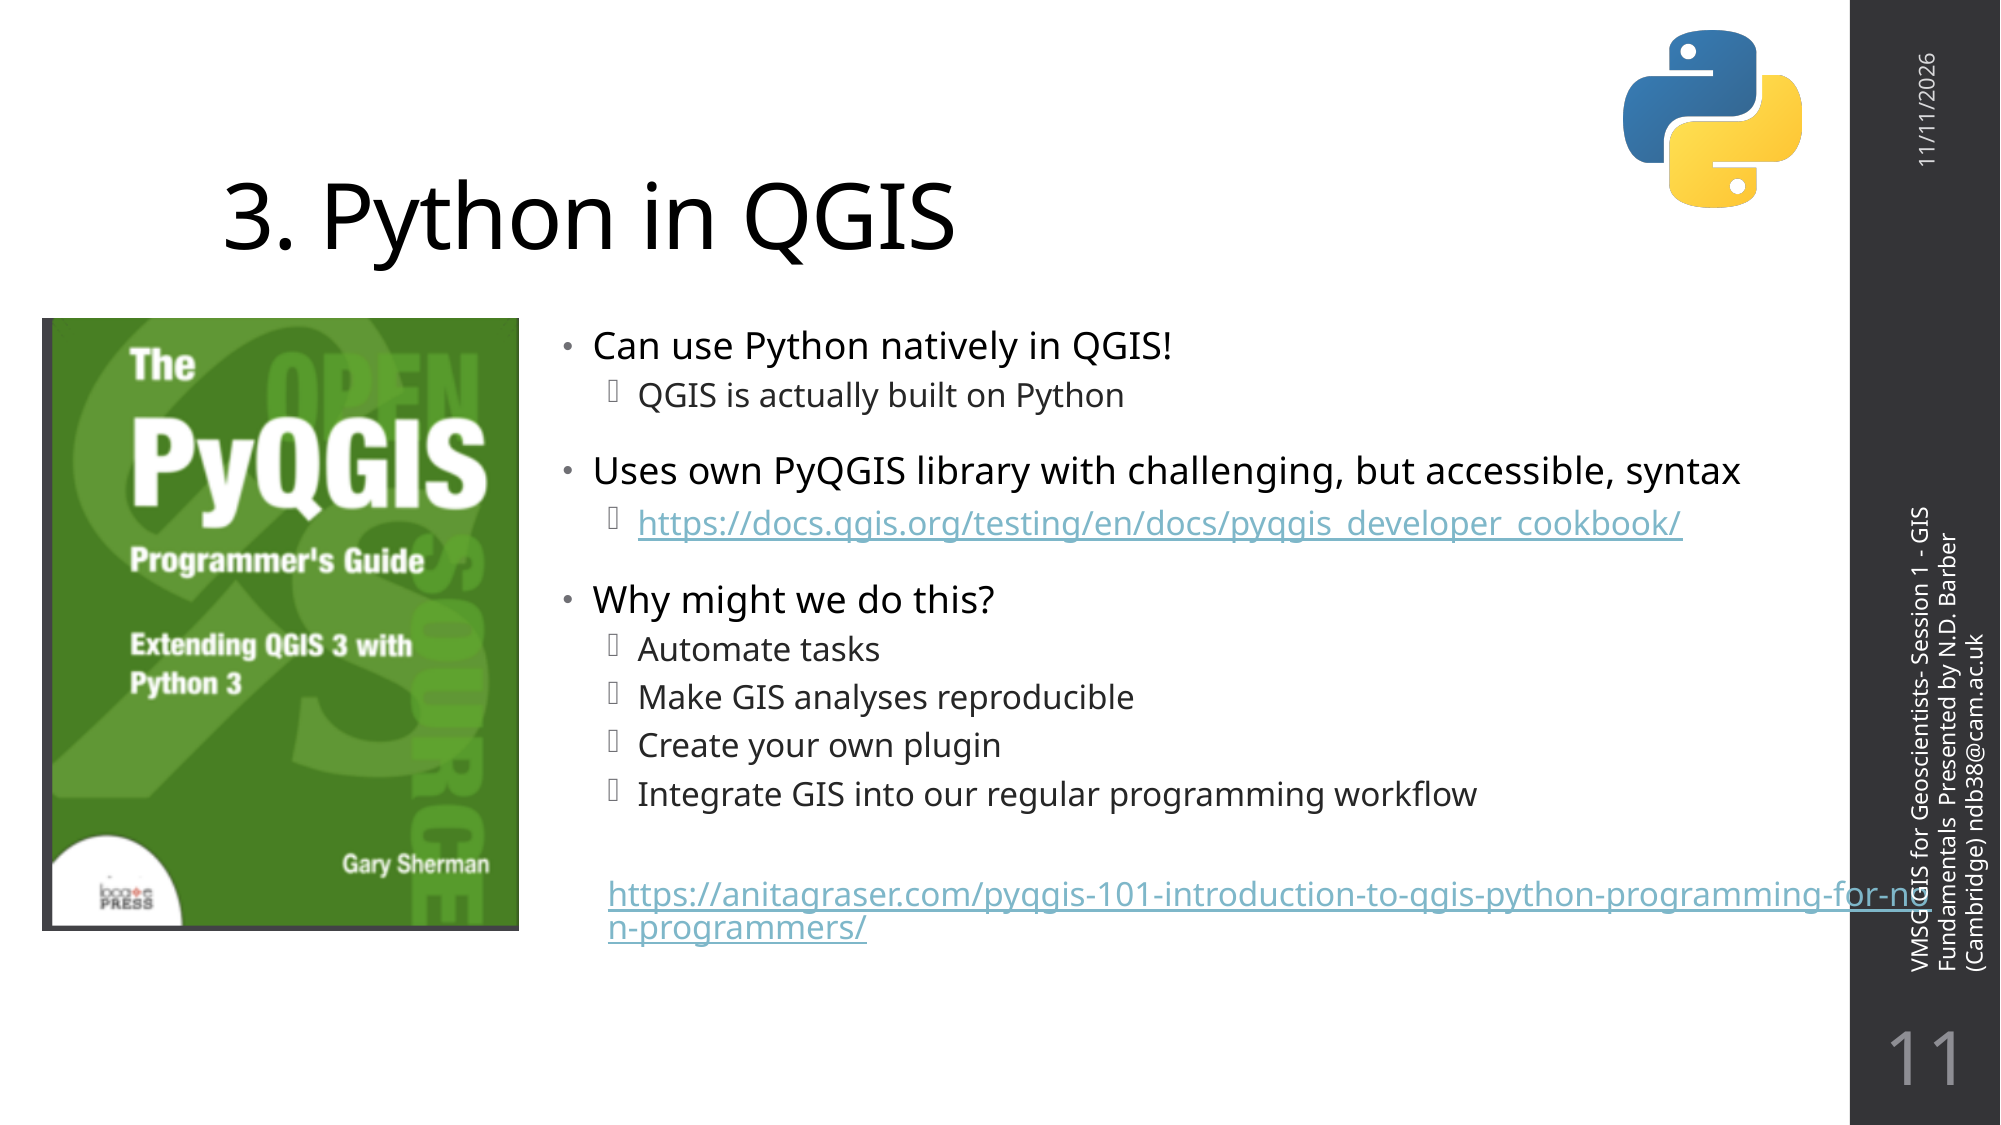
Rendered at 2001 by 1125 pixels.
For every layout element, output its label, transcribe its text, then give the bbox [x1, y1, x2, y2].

picture [1623, 29, 1802, 208]
title 3. Python in QGIS [206, 60, 1797, 278]
picture [42, 317, 519, 931]
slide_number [1897, 37, 1958, 351]
footer VMSG GIS for Geoscientists- Session 1 - GIS Fundamentals Presented by N.D. Barber (Cambridge) ndb38@cam.ac.uk [1897, 400, 1958, 988]
slide_number 10 [1852, 1012, 2000, 1110]
list Can use Python natively in QGIS! QGIS is actually built on Python Uses own PyQGIS library with challenging, but accessible, syntax https://docs.qgis.org/testing/en/docs/pyqgis_developer_cookbook/ Why might we do this? Automate tasks Make GIS analyses reproducible Create your own plugin Integrate GIS into our regular programming workflow https://anitagraser.com/pyqgis-101-introduction-to-qgis-python-programming-for-non-programmers/ [547, 318, 1958, 1110]
